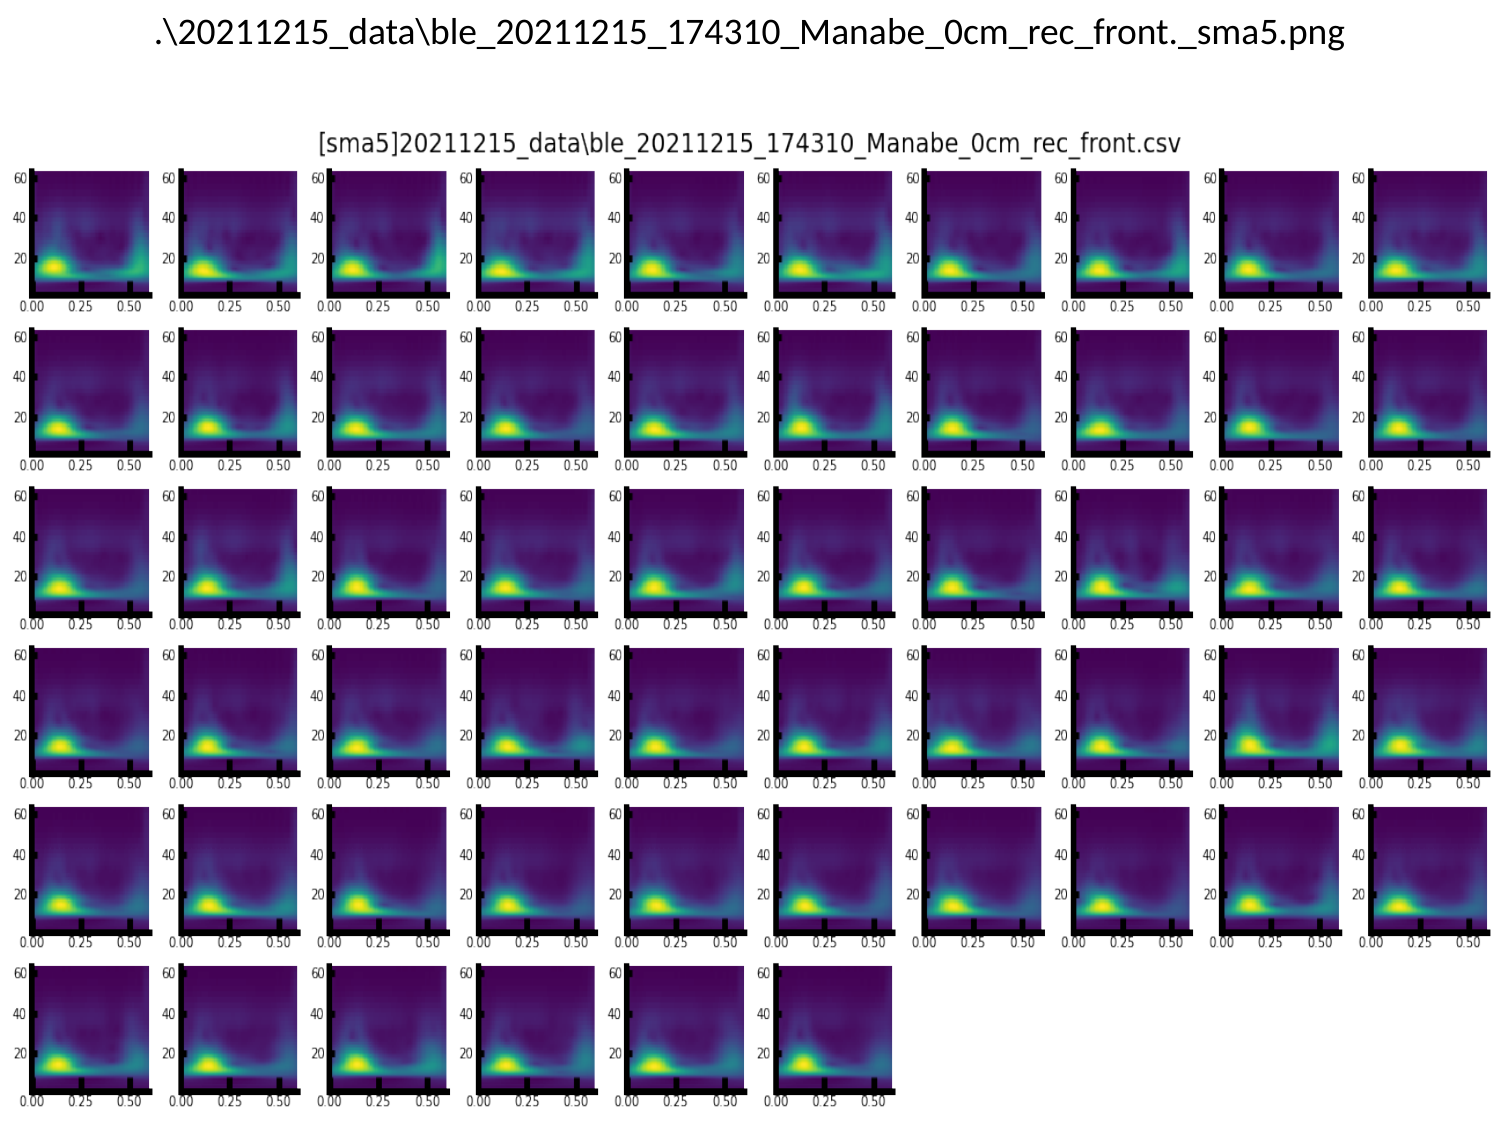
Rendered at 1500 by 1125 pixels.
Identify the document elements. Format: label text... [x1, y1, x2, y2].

text_box .\20211215_data\ble_20211215_174310_Manabe_0cm_rec_front._sma5.png [138, 0, 1361, 60]
picture [0, 112, 1500, 1125]
